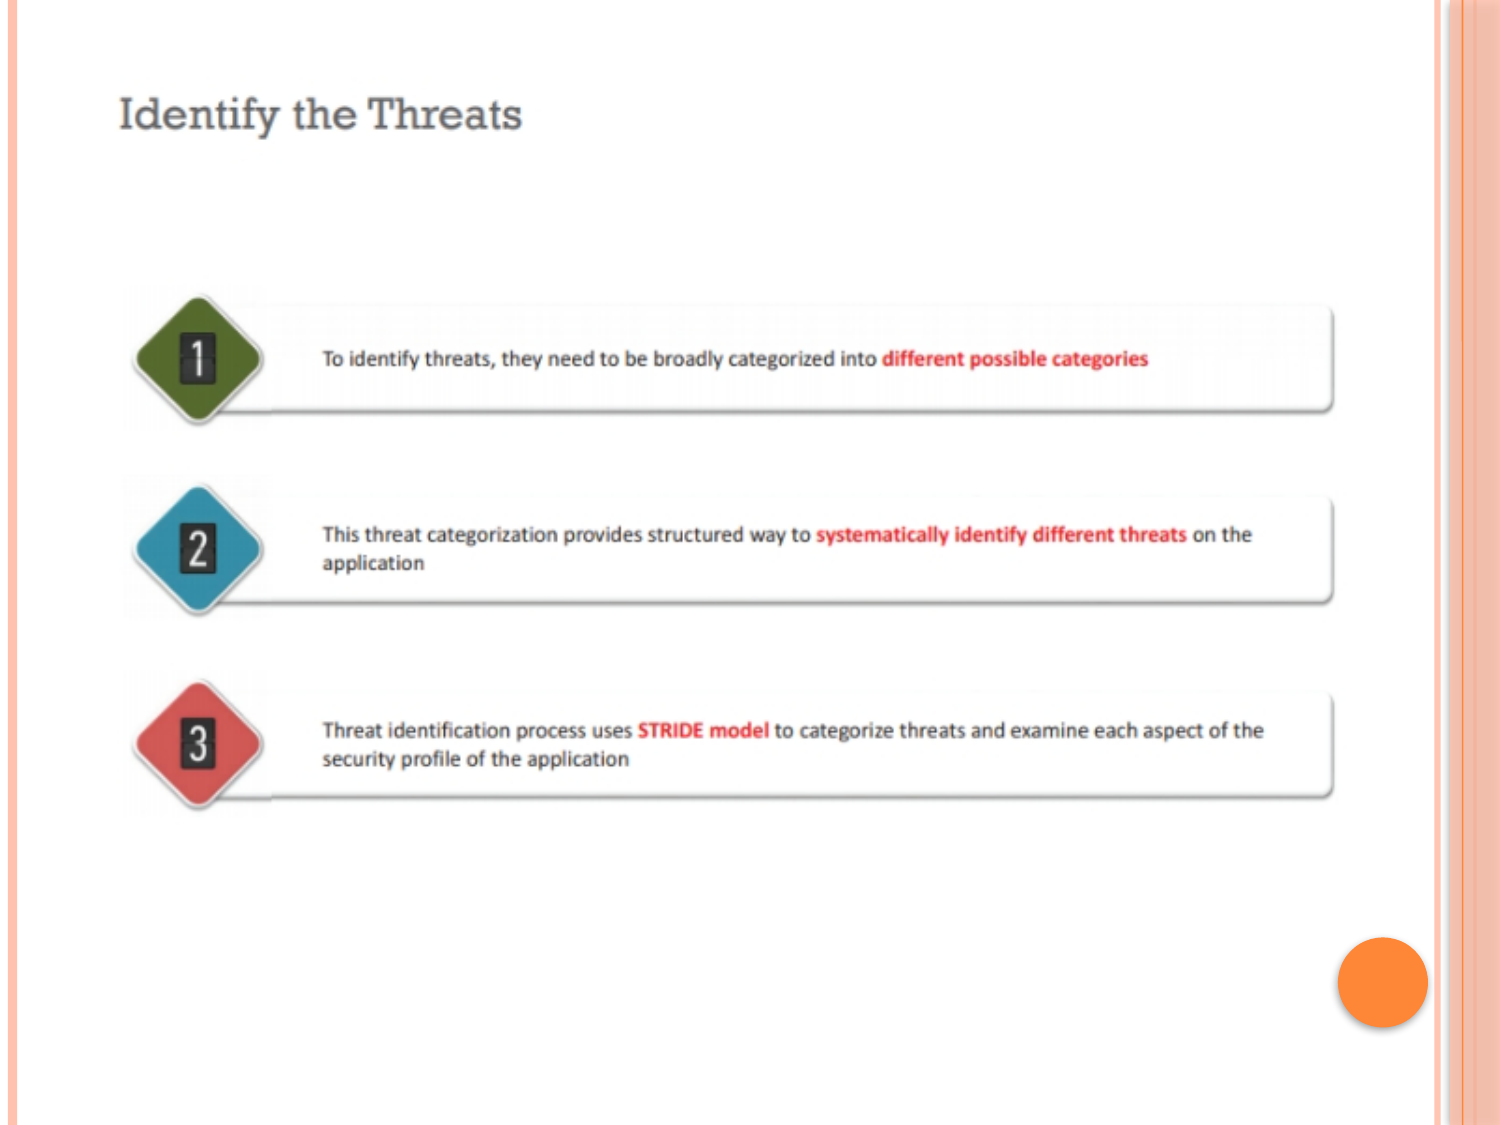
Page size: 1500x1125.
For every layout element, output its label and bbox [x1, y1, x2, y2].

picture [116, 243, 1361, 894]
picture [99, 54, 633, 165]
